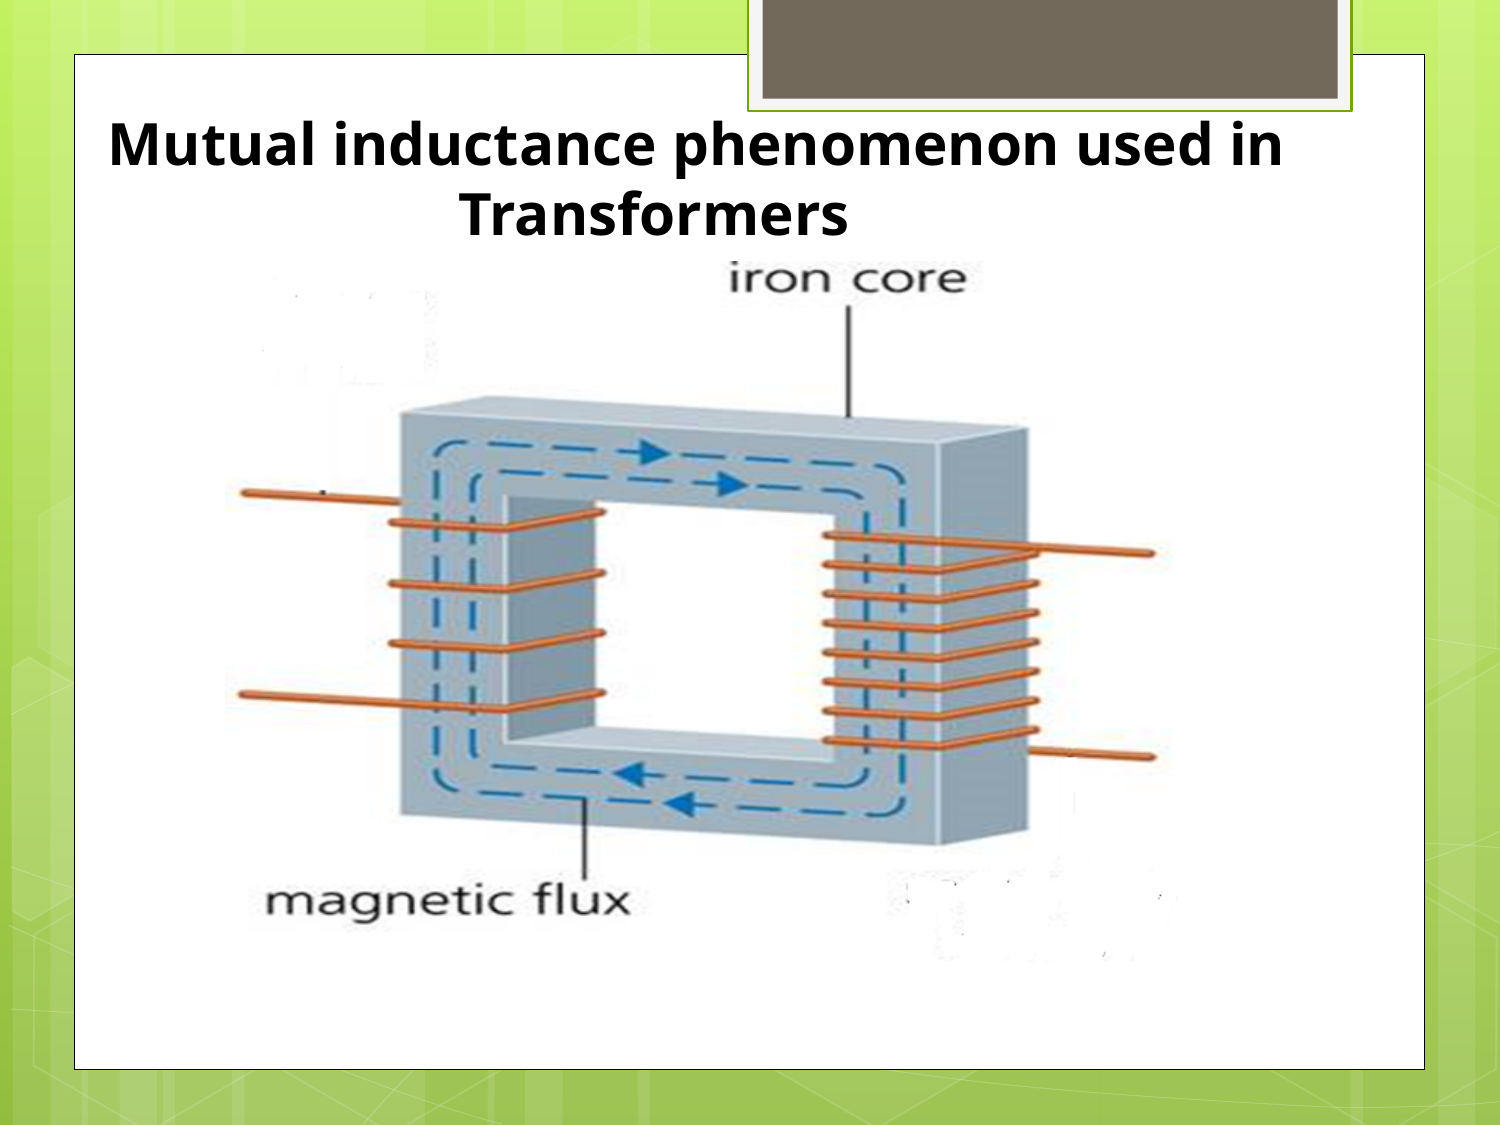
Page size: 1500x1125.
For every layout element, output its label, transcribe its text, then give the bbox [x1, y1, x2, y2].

text_box Mutual inductance phenomenon used in Transformers [93, 99, 1316, 255]
picture [224, 260, 1259, 988]
